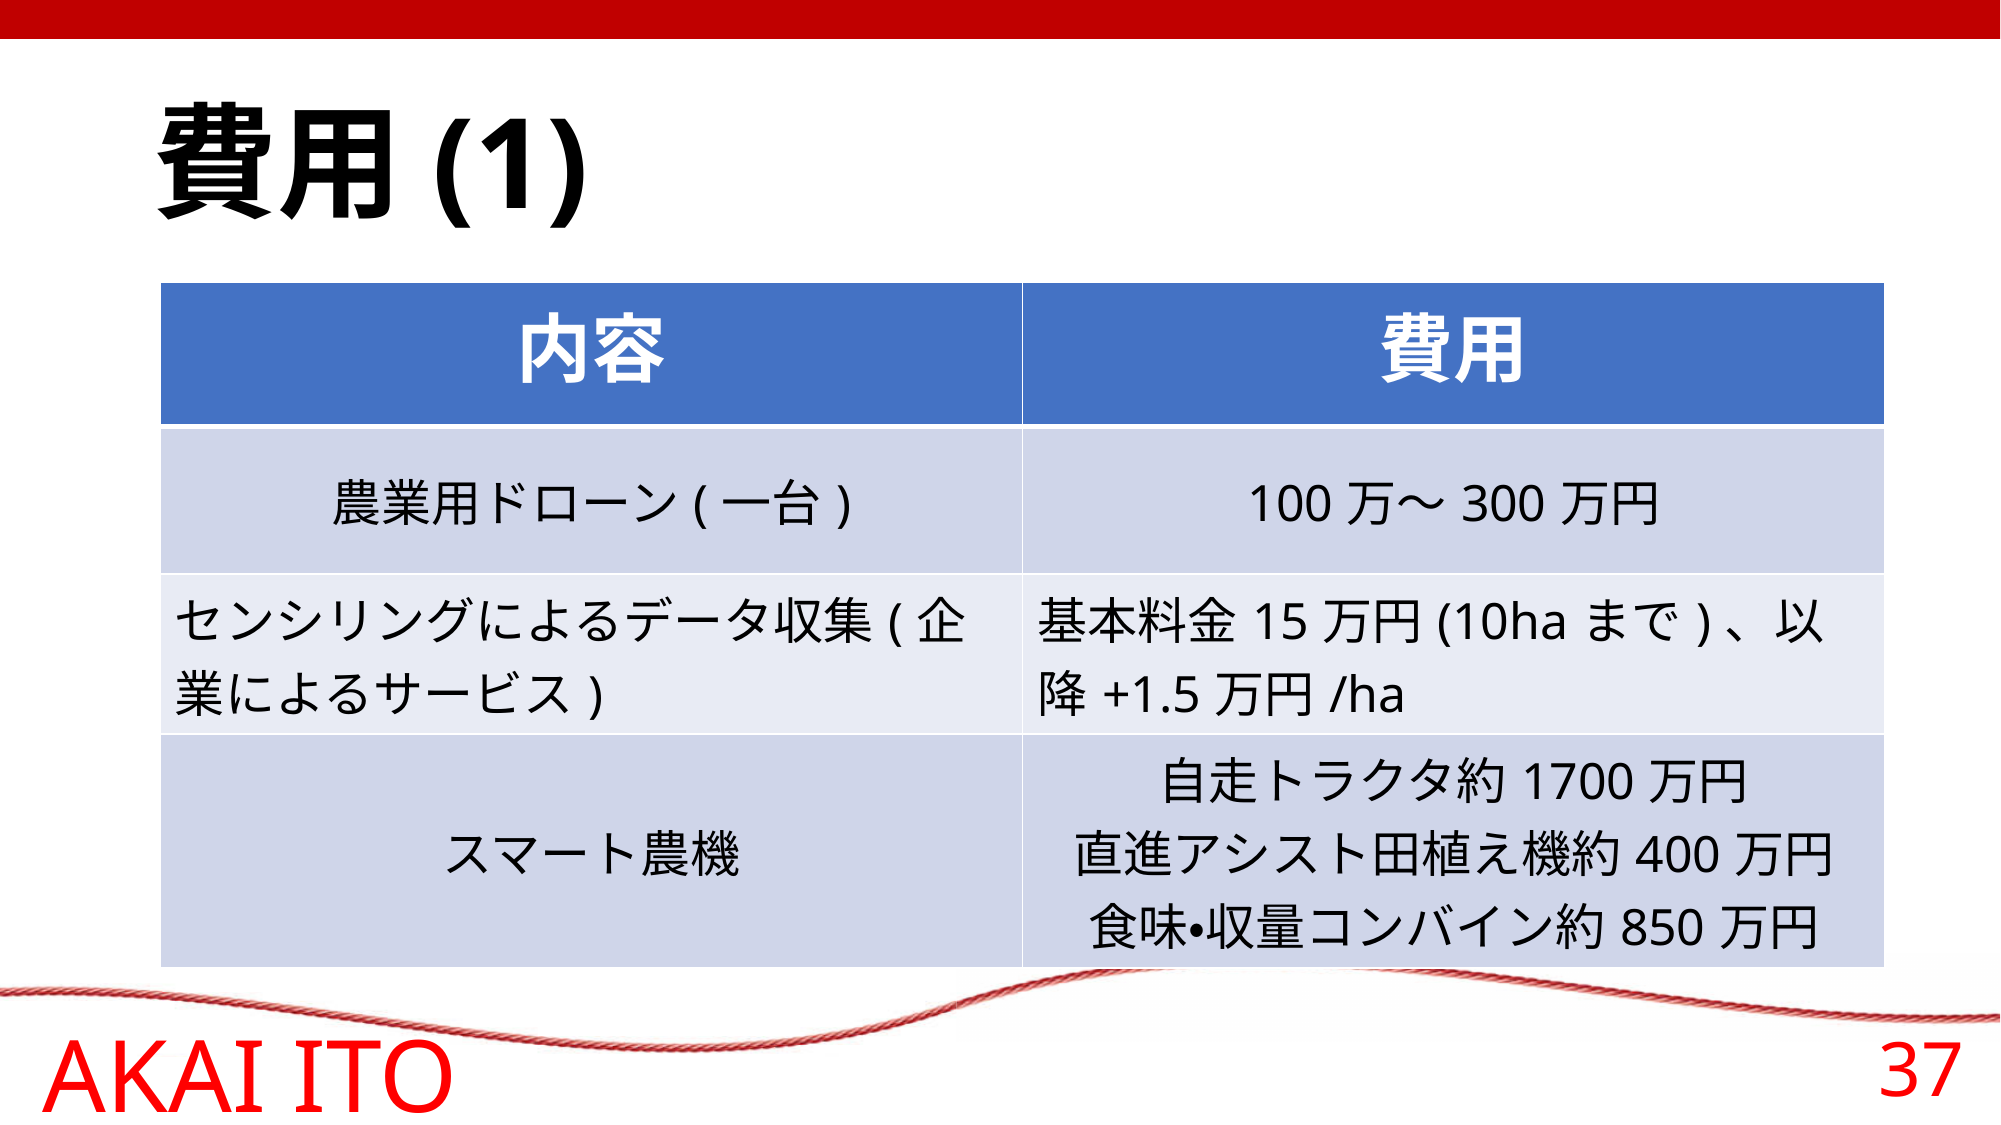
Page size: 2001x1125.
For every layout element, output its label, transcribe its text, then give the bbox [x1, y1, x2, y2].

table_header 費用 [1023, 283, 1884, 424]
table_cell センシリングによるデータ収集(企業によるサービス) [161, 575, 1022, 733]
picture [957, 954, 2000, 1041]
slide_number 37 [1529, 1042, 1980, 1103]
footer AKAI ITO [20, 1042, 482, 1103]
table_cell 基本料金15万円(10haまで)、以降+1.5万円/ha [1023, 575, 1884, 733]
table_header 内容 [161, 283, 1022, 424]
picture [0, 968, 957, 1057]
table_cell 100万～300万円 [1023, 429, 1884, 573]
title 費用(1) [137, 59, 1863, 278]
table_cell 自走トラクタ約1700万円 直進アシスト田植え機約400万円 食味・収量コンバイン約850万円 [1023, 735, 1884, 967]
table_cell 農業用ドローン(一台) [161, 429, 1022, 573]
table_cell スマート農機 [161, 735, 1022, 967]
